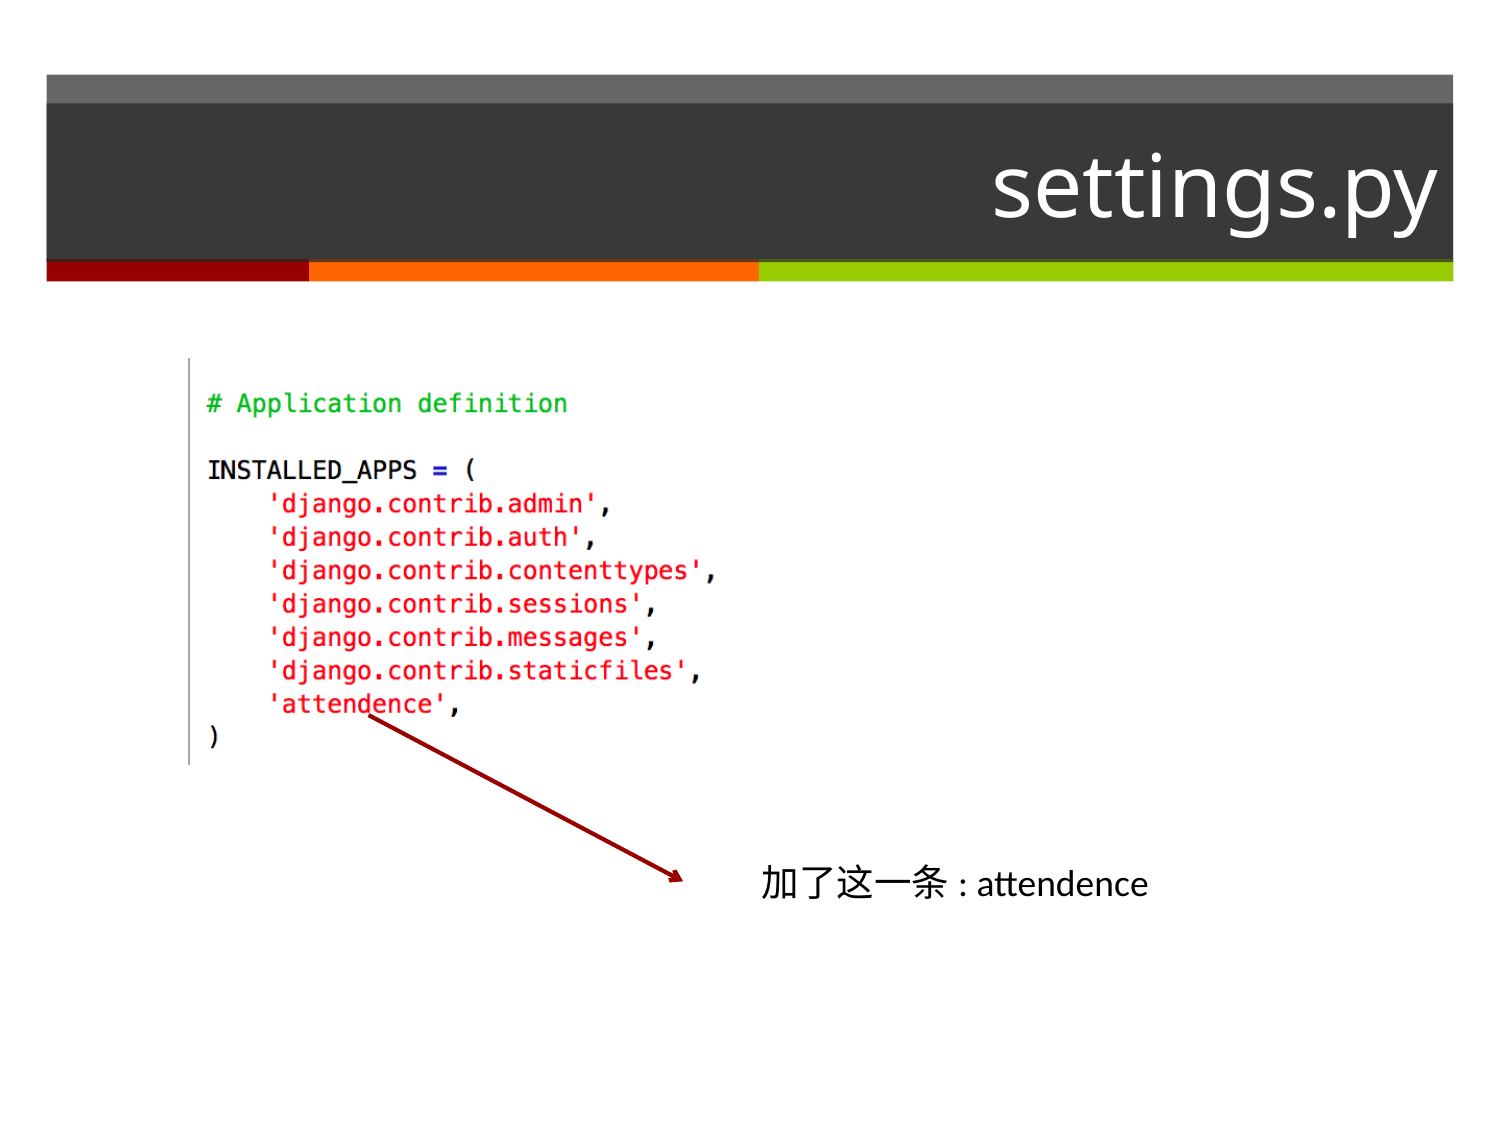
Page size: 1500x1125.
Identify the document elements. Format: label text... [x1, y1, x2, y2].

text_box 加了这一条: attendence [746, 851, 1164, 911]
picture [187, 357, 750, 766]
title settings.py [46, 103, 1454, 263]
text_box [368, 714, 684, 882]
